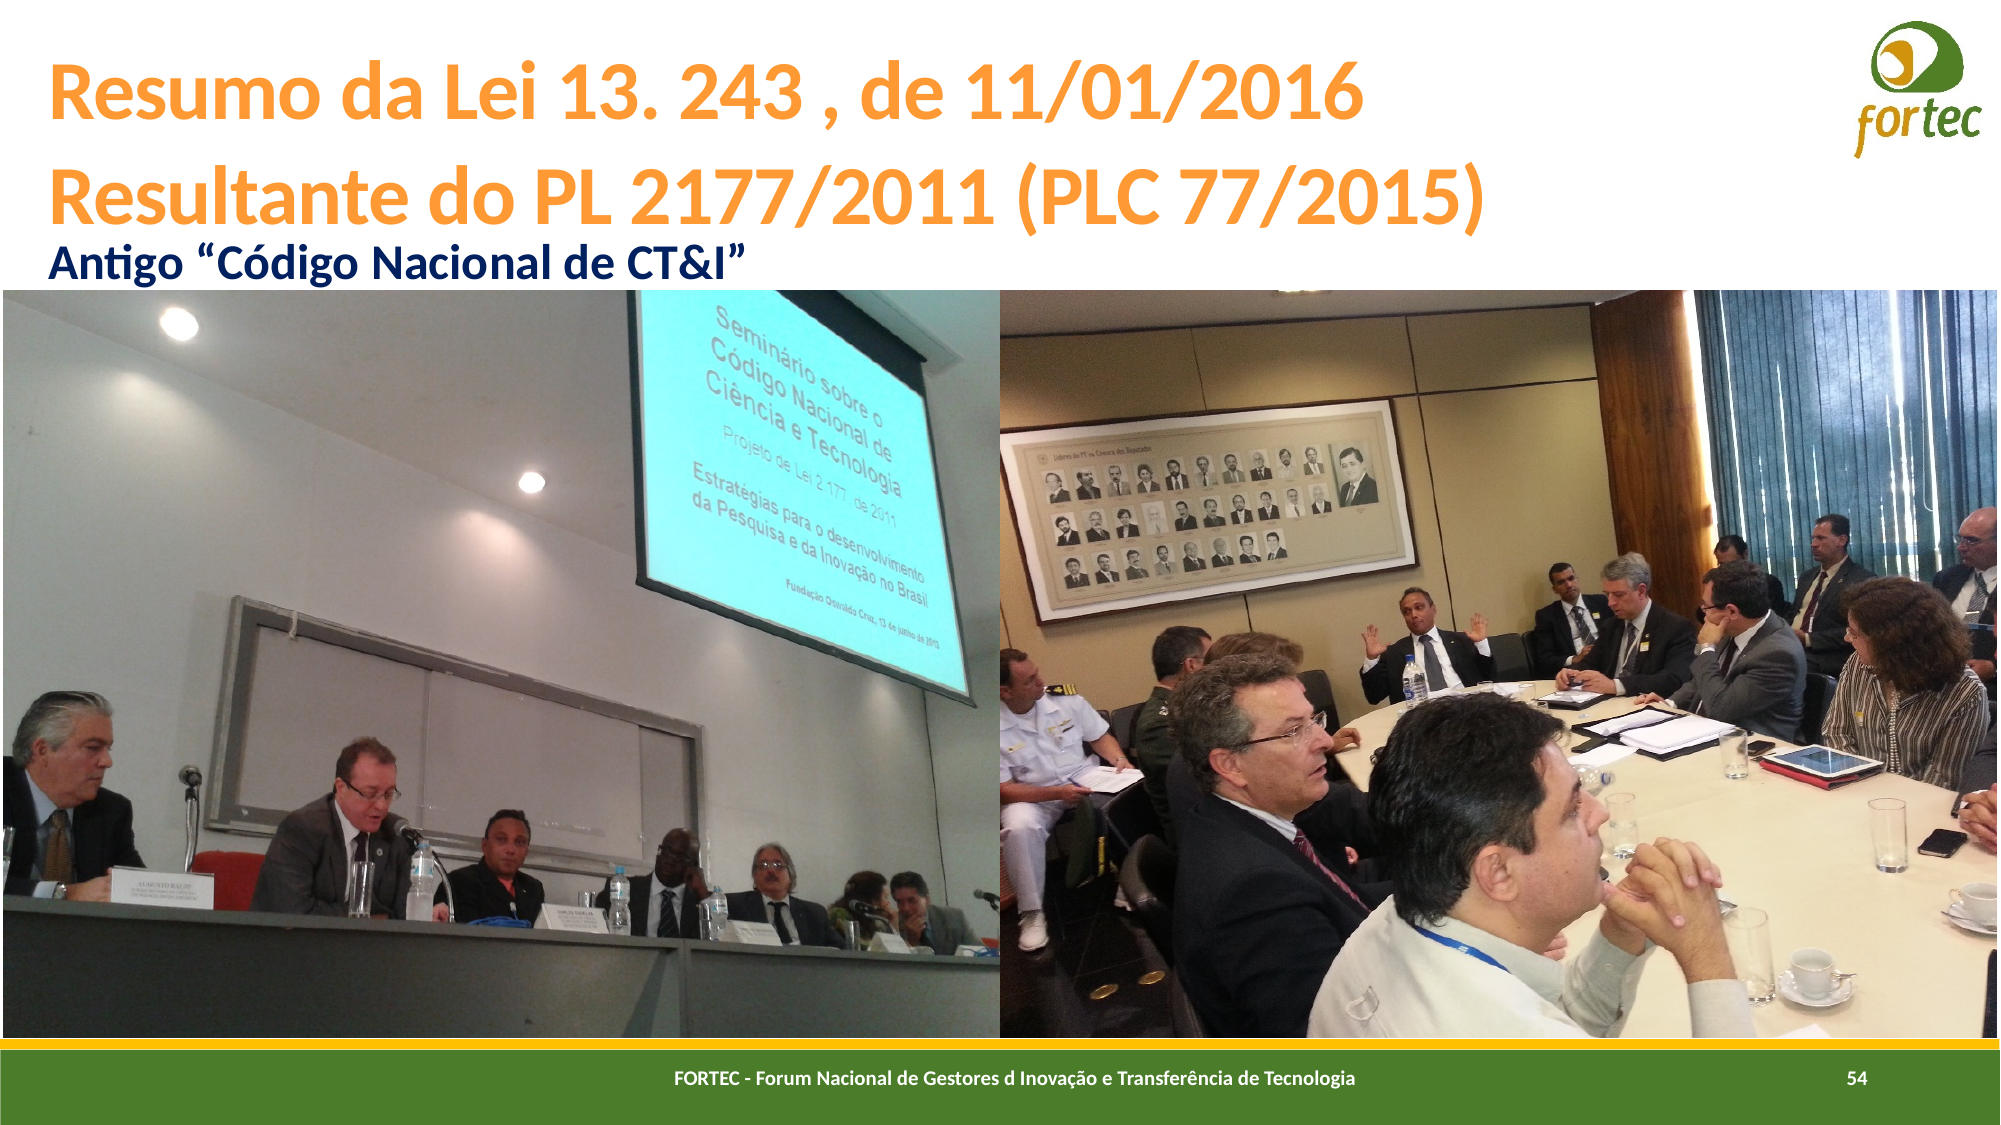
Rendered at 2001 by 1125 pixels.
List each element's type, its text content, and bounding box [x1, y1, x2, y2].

title Resumo da Lei 13. 243 , de 11/01/2016 Resultante do PL 2177/2011 (PLC 77/2015) [33, 21, 1830, 228]
picture [1854, 21, 1982, 159]
list Antigo “Código Nacional de CT&I” [32, 228, 1966, 287]
slide_number 54 [1748, 1057, 1966, 1118]
footer FORTEC - Forum Nacional de Gestores d Inovação e Transferência de Tecnologia [438, 1057, 1593, 1118]
picture [2, 290, 1998, 1039]
